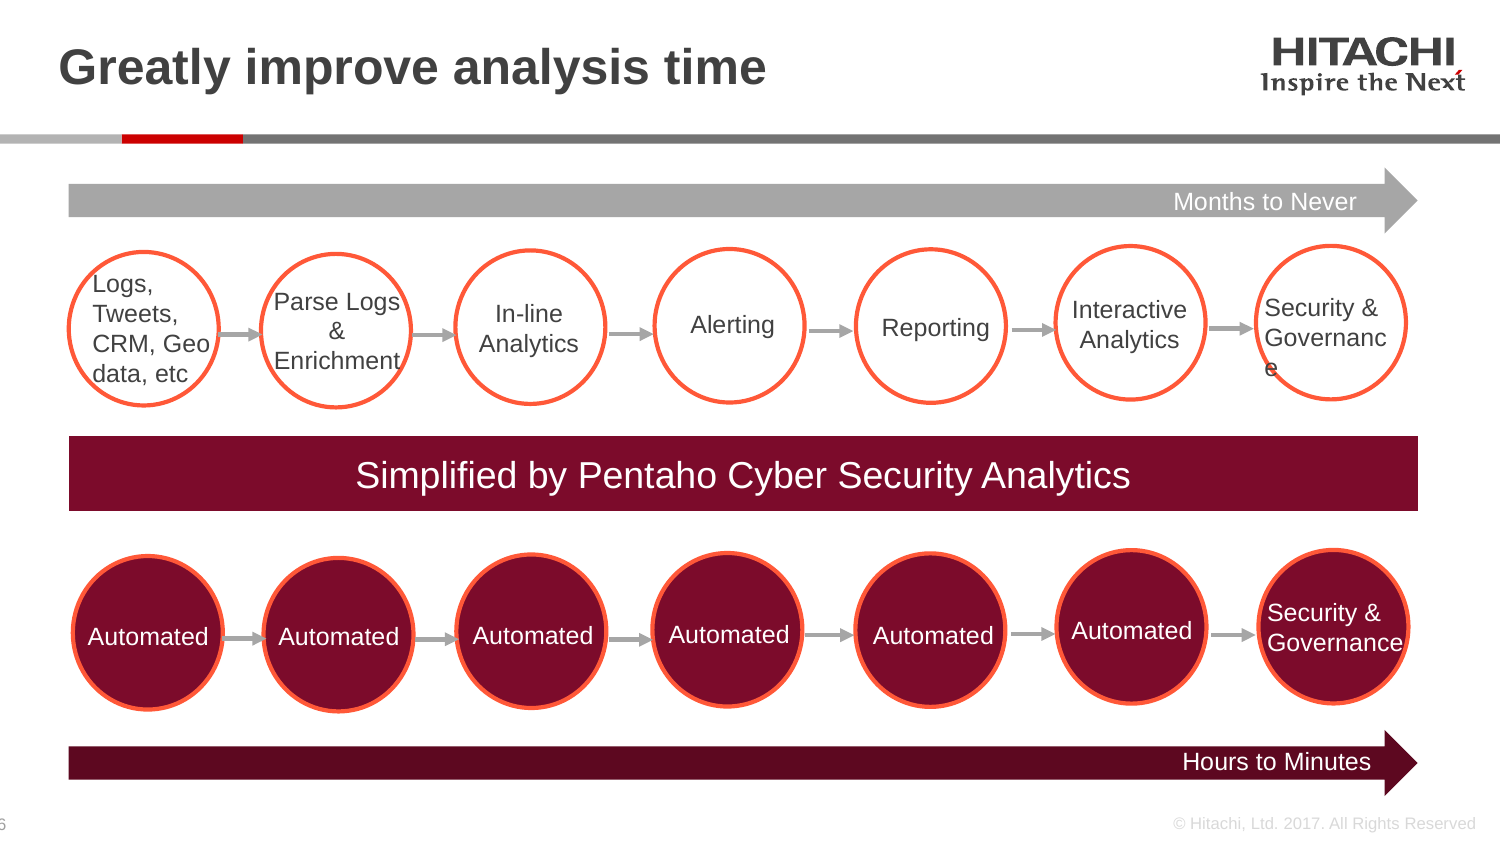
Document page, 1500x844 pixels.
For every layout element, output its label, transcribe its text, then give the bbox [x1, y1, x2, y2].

text_box Automated [263, 613, 438, 659]
text_box InteractiveAnalytics [1053, 286, 1207, 361]
text_box [1382, 784, 1400, 799]
text_box Automated [858, 611, 1032, 657]
text_box [66, 181, 1158, 220]
text_box [73, 553, 223, 612]
text_box [462, 248, 599, 290]
text_box Alerting [675, 301, 821, 347]
text_box In-line Analytics [456, 290, 602, 365]
text_box Simplified by Pentaho Cyber Security Analytics [67, 434, 1420, 513]
text_box [264, 555, 413, 613]
text_box [1265, 547, 1402, 589]
text_box Automated [653, 611, 828, 656]
text_box [265, 659, 412, 714]
text_box [1062, 243, 1199, 286]
title Greatly improve analysis time [43, 8, 1125, 129]
text_box Hours to Minutes [1167, 738, 1444, 784]
text_box Automated [1045, 607, 1220, 652]
text_box [462, 365, 598, 407]
text_box [278, 383, 394, 410]
text_box [1382, 223, 1399, 236]
text_box [1058, 652, 1205, 706]
text_box [1263, 243, 1399, 284]
text_box [1265, 664, 1402, 706]
text_box Logs, Tweets, CRM, Geo data, etc [77, 260, 239, 395]
text_box [454, 552, 607, 637]
text_box Automated [457, 612, 632, 657]
text_box [74, 658, 221, 712]
text_box [1382, 165, 1398, 177]
text_box [66, 744, 1167, 782]
text_box [66, 289, 77, 369]
text_box [102, 395, 186, 408]
text_box [1063, 361, 1198, 402]
text_box [652, 246, 804, 405]
text_box [458, 657, 605, 711]
text_box Months to Never [1158, 177, 1435, 223]
text_box [654, 656, 801, 709]
text_box Parse Logs & Enrichment [256, 277, 418, 383]
text_box [602, 298, 608, 357]
text_box [1382, 727, 1396, 738]
text_box [650, 550, 803, 639]
text_box Reporting [866, 304, 1012, 350]
text_box Security & Governance [1249, 284, 1416, 390]
text_box [853, 551, 1006, 709]
text_box [1056, 548, 1207, 607]
text_box [105, 249, 182, 260]
text_box [1290, 390, 1371, 402]
text_box [279, 251, 393, 277]
text_box Security & Governance [1252, 589, 1427, 664]
text_box [853, 247, 1005, 405]
text_box Automated [72, 612, 247, 658]
